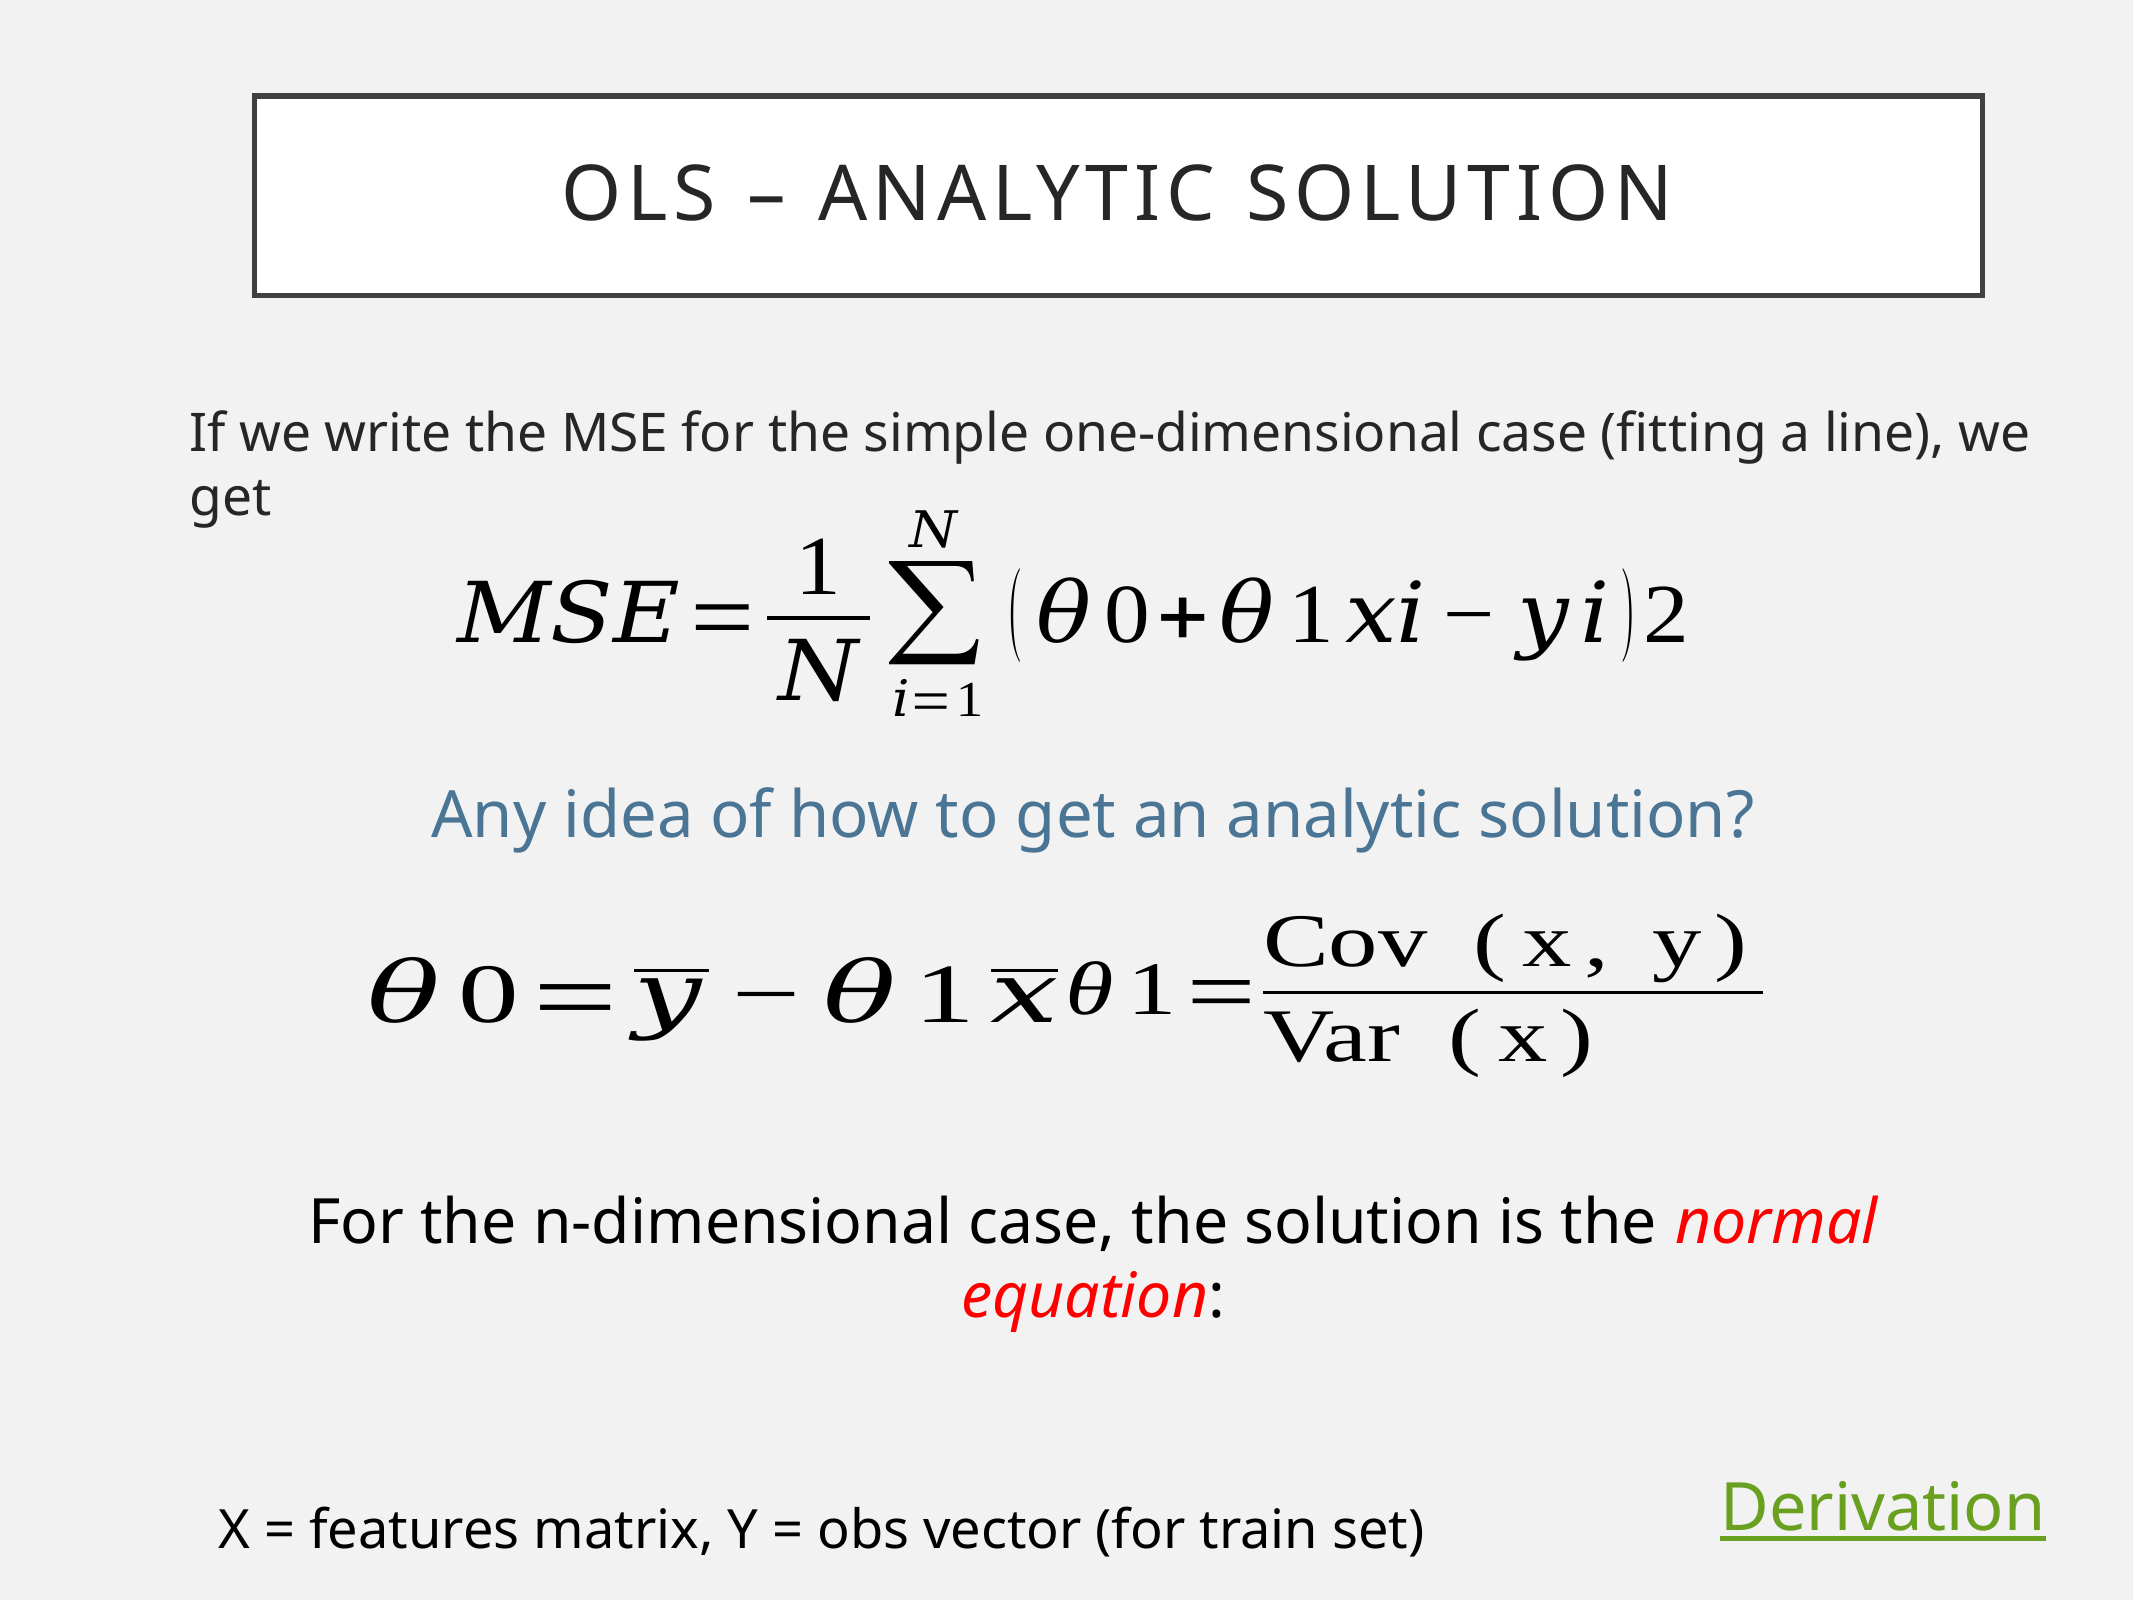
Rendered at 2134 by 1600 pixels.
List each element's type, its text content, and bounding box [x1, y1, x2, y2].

text_box Derivation [1579, 1456, 2134, 1563]
list If we write the MSE for the simple one-dimensional case (fitting a line), we get [174, 390, 2063, 1329]
text_box X = features matrix, Y = obs vector (for train set) [203, 1487, 1441, 1568]
text_box For the n-dimensional case, the solution is the normal equation: [159, 1173, 2027, 1338]
title OLS – analytic solution [252, 93, 1985, 298]
text_box Any idea of how to get an analytic solution? [416, 765, 1771, 859]
